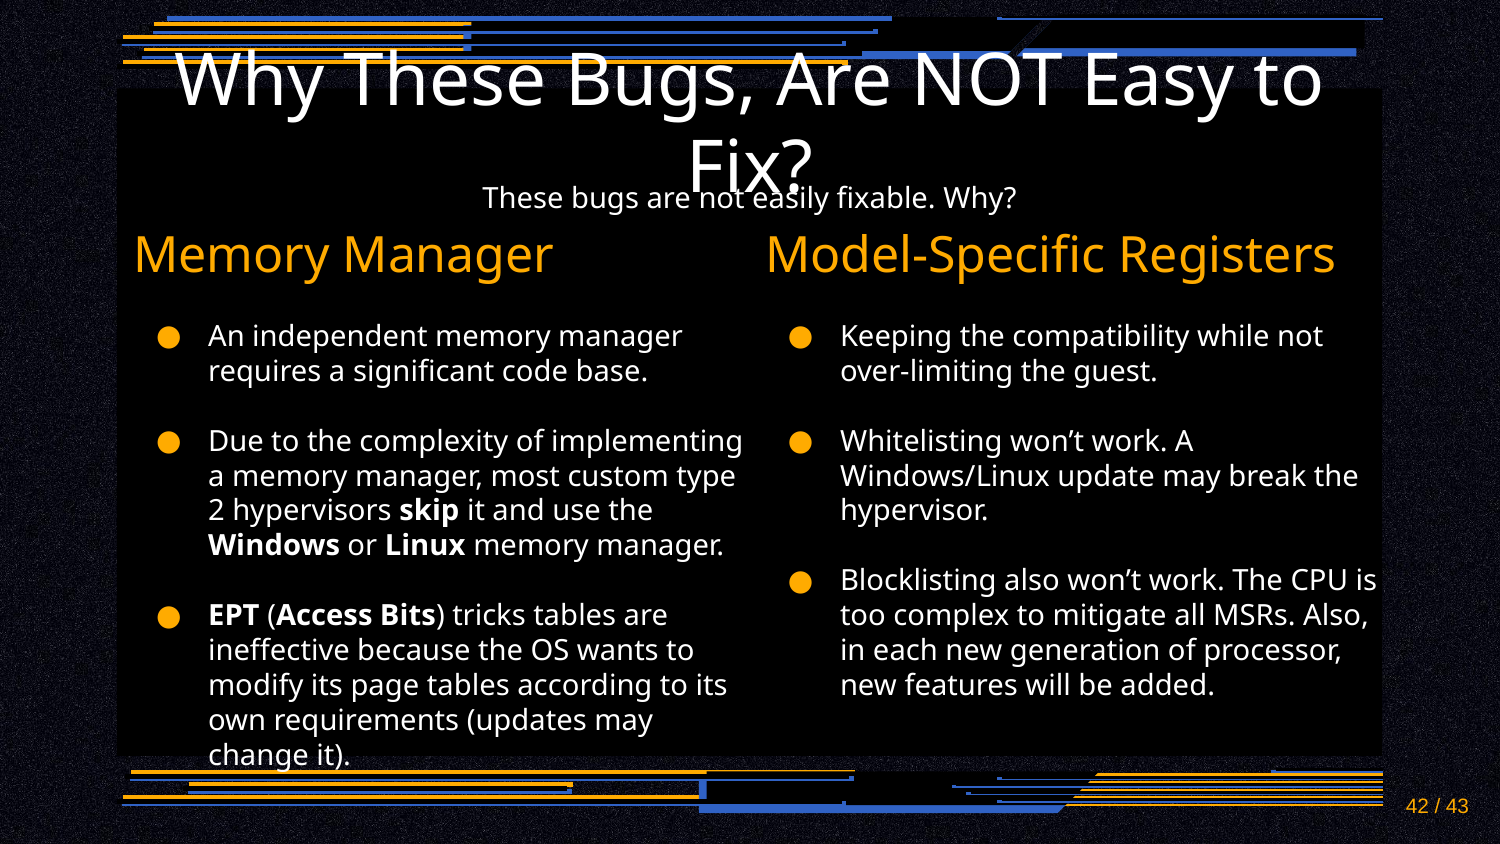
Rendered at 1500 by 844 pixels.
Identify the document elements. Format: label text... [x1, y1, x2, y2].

text_box These bugs are not easily fixable. Why? [118, 177, 1382, 217]
text_box 42 / 43 [1391, 785, 1485, 825]
subtitle Memory Manager An independent memory manager requires a significant code base. Due to the complexity of implementing a memory manager, most custom type 2 hypervisors skip it and use the Windows or Linux memory manager. EPT (Access Bits) tricks tables are ineffective because the OS wants to modify its page tables according to its own requirements (updates may change it). [118, 217, 749, 669]
picture [0, 0, 1500, 844]
text_box Model-Specific Registers Keeping the compatibility while not over-limiting the guest. Whitelisting won’t work. A Windows/Linux update may break the hypervisor. Blocklisting also won’t work. The CPU is too complex to mitigate all MSRs. Also, in each new generation of processor, new features will be added. [749, 206, 1395, 669]
title Why These Bugs, Are NOT Easy to Fix? [118, 72, 1382, 167]
